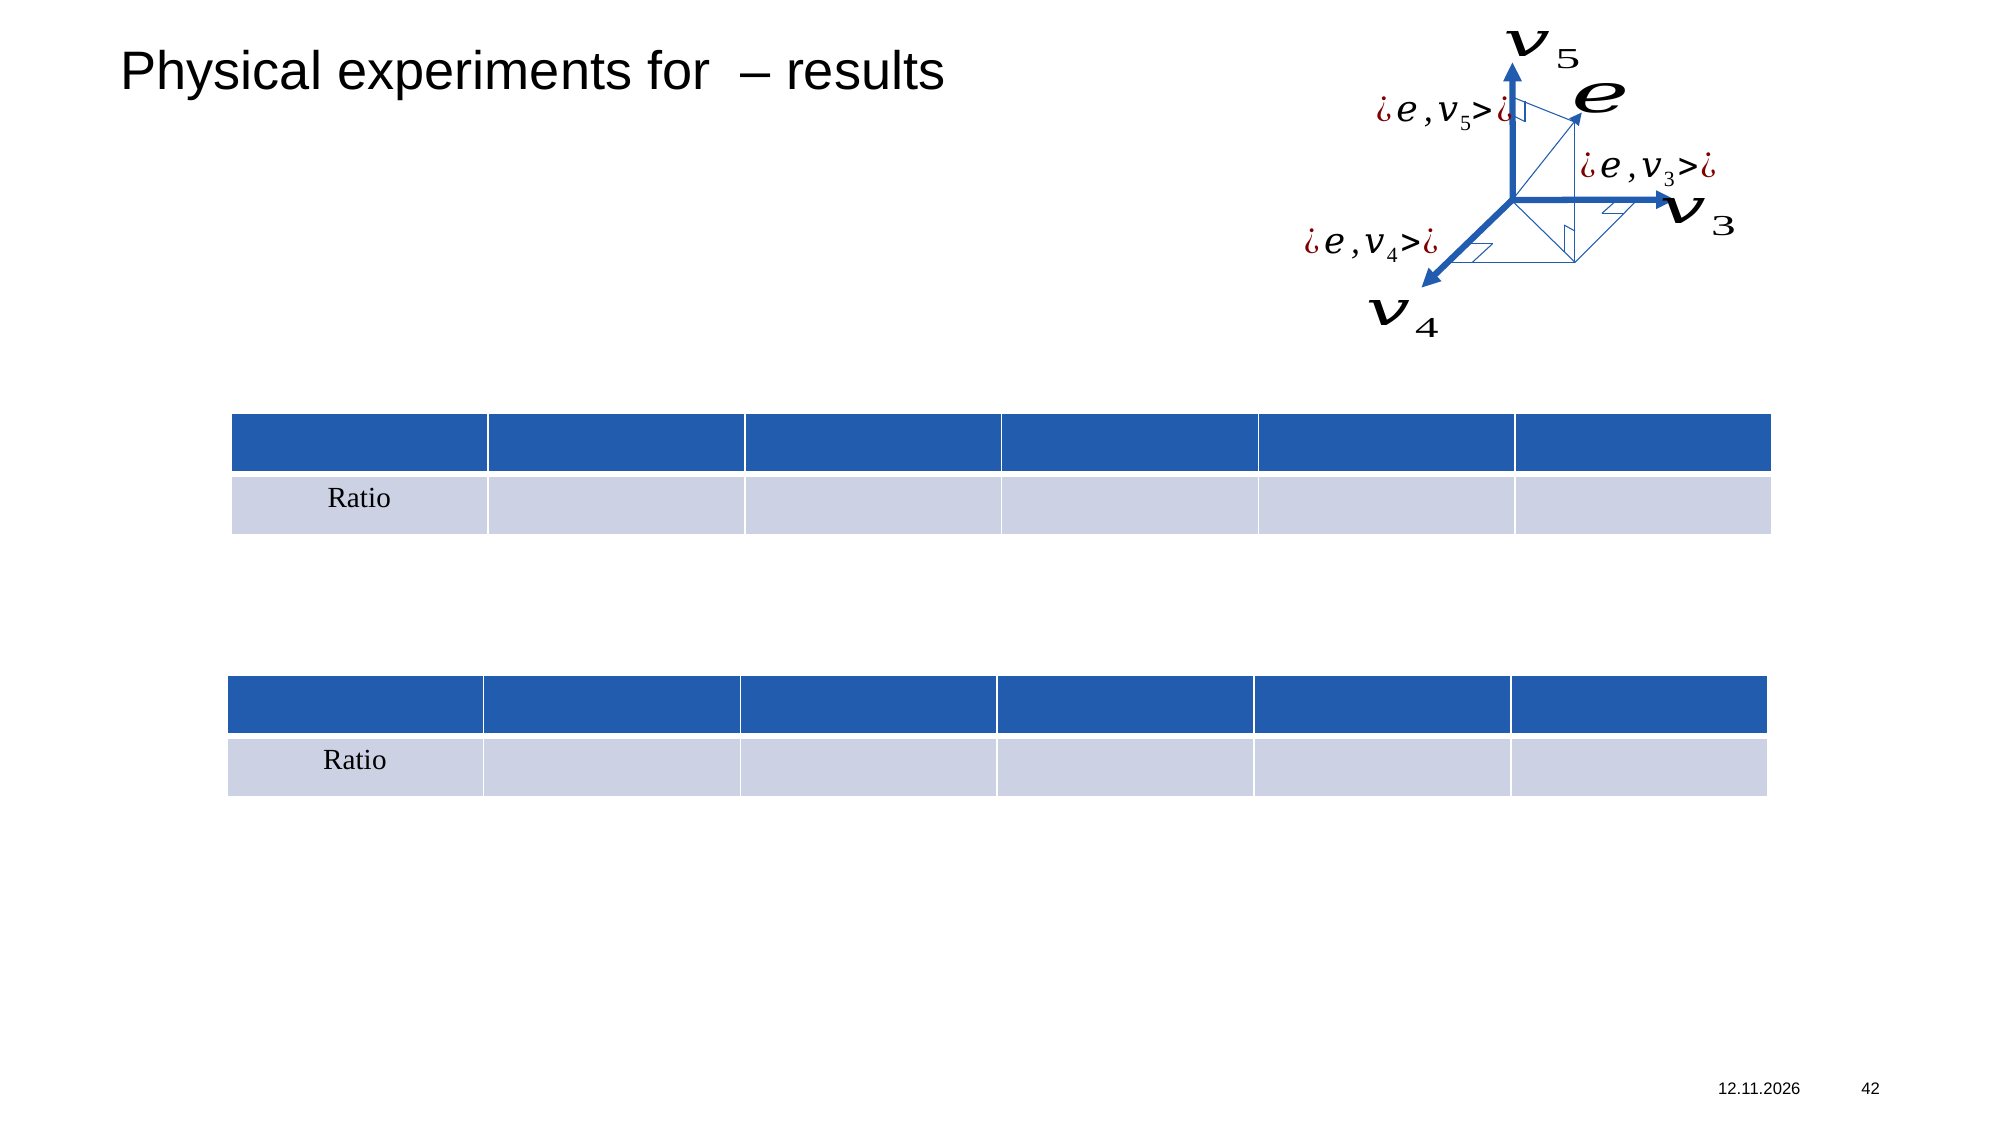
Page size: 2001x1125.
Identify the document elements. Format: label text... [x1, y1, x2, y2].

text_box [1511, 96, 1574, 122]
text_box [1574, 112, 1582, 199]
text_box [1511, 114, 1524, 122]
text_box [1512, 201, 1575, 263]
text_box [1601, 199, 1618, 213]
text_box [120, 231, 1880, 1000]
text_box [1512, 122, 1574, 200]
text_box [1565, 224, 1576, 232]
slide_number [1718, 1069, 1819, 1106]
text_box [1574, 199, 1638, 263]
slide_number 42 [1827, 1069, 1880, 1106]
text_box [1421, 199, 1513, 288]
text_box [1472, 243, 1493, 263]
